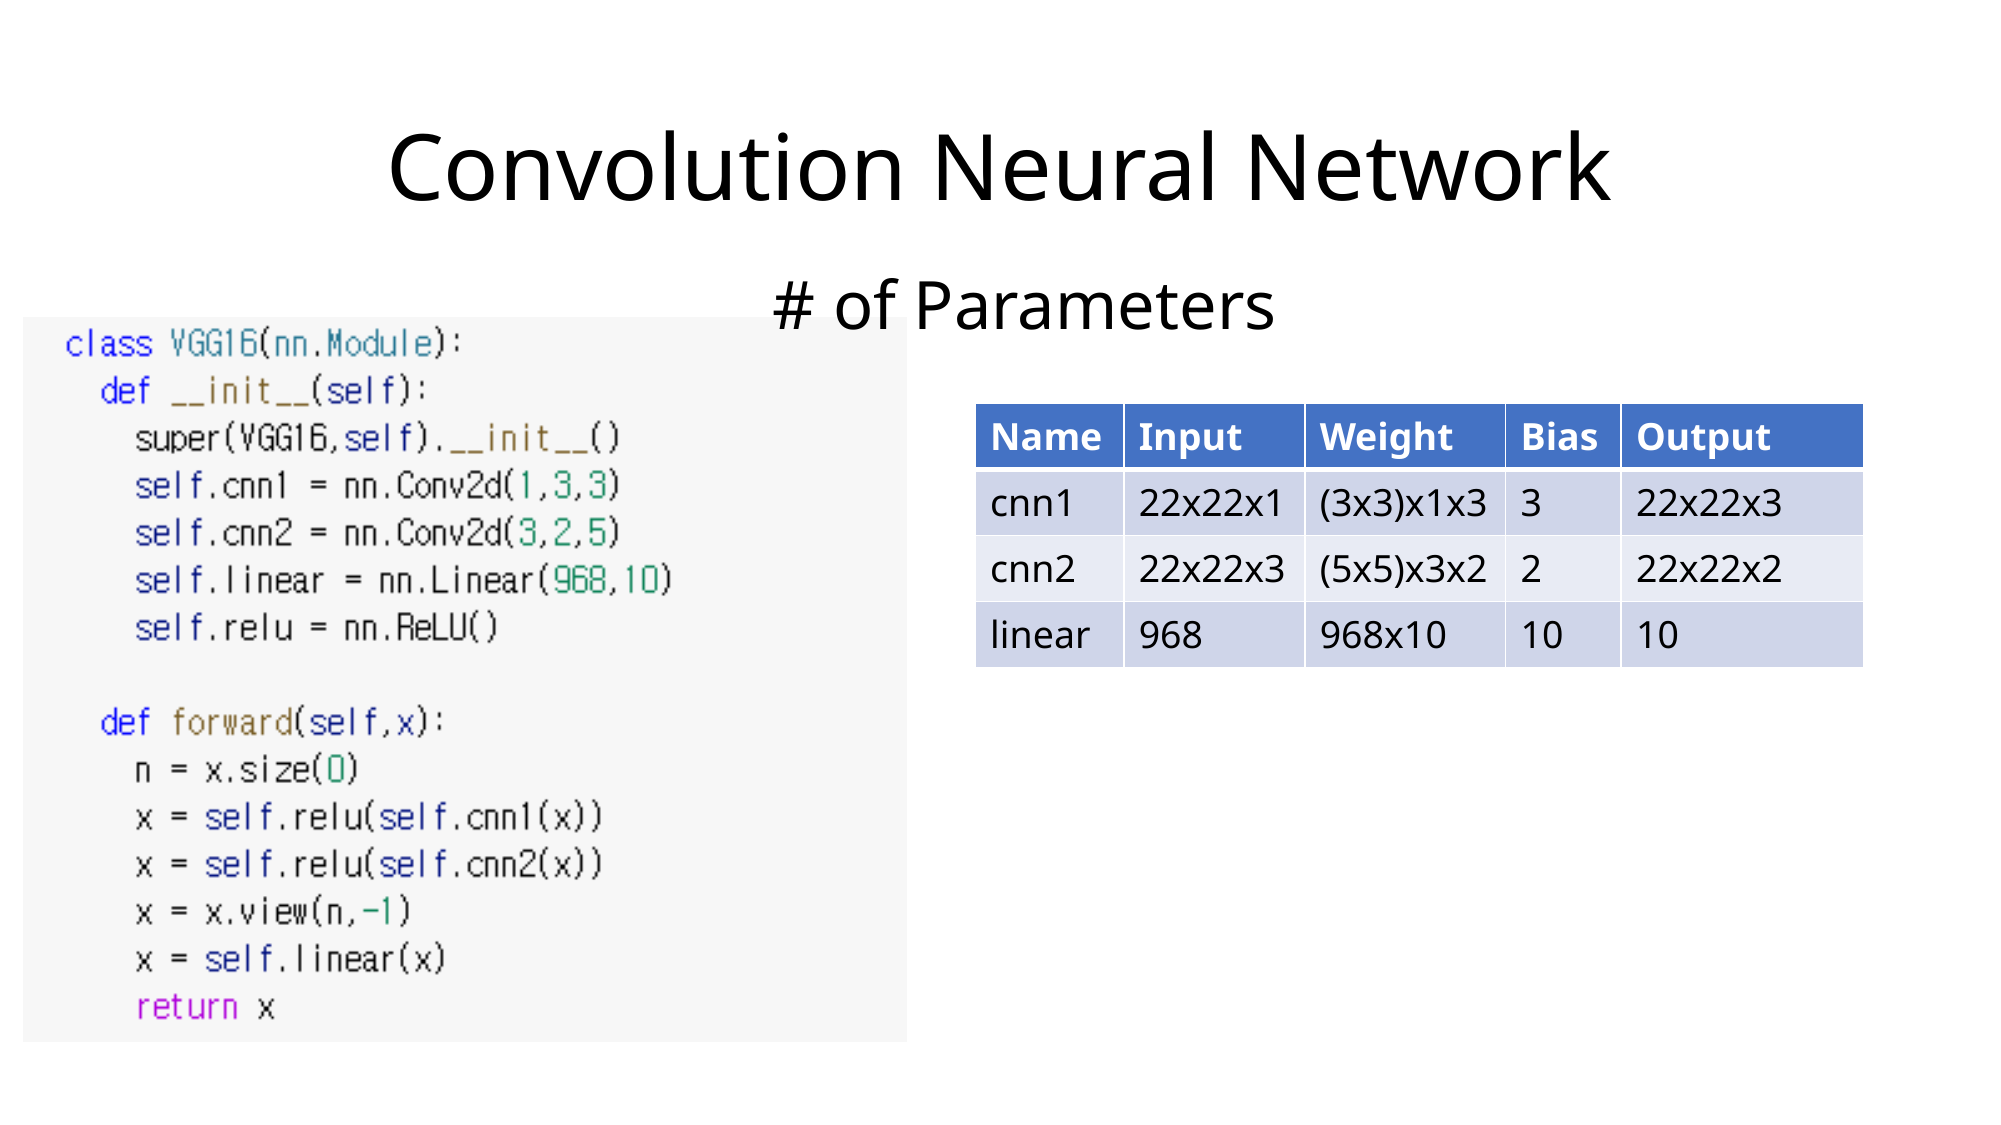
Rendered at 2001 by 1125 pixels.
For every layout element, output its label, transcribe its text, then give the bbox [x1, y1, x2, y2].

table_cell 22x22x3 [1125, 536, 1304, 601]
table_cell (5x5)x3x2 [1306, 536, 1505, 601]
table_cell 3 [1506, 472, 1620, 535]
table_cell 22x22x1 [1125, 472, 1304, 535]
table_header Weight [1306, 414, 1505, 467]
table_cell (3x3)x1x3 [1306, 472, 1505, 535]
table_header Output [1622, 414, 1863, 467]
text_box # of Parameters [162, 196, 1888, 414]
table_cell cnn1 [976, 472, 1123, 535]
text_box Convolution Neural Network [137, 62, 1863, 280]
table_header Bias [1506, 414, 1620, 467]
table_cell 10 [1506, 602, 1620, 667]
table_header Input [1125, 414, 1304, 467]
table_cell 968x10 [1306, 602, 1505, 667]
table_cell 22x22x2 [1622, 536, 1863, 601]
table_cell 22x22x3 [1622, 472, 1863, 535]
table_cell linear [976, 602, 1123, 667]
table_cell cnn2 [976, 536, 1123, 601]
table_cell 968 [1125, 602, 1304, 667]
table_cell 10 [1622, 602, 1863, 667]
picture [22, 317, 907, 1042]
table_header Name [976, 414, 1123, 467]
table_cell 2 [1506, 536, 1620, 601]
